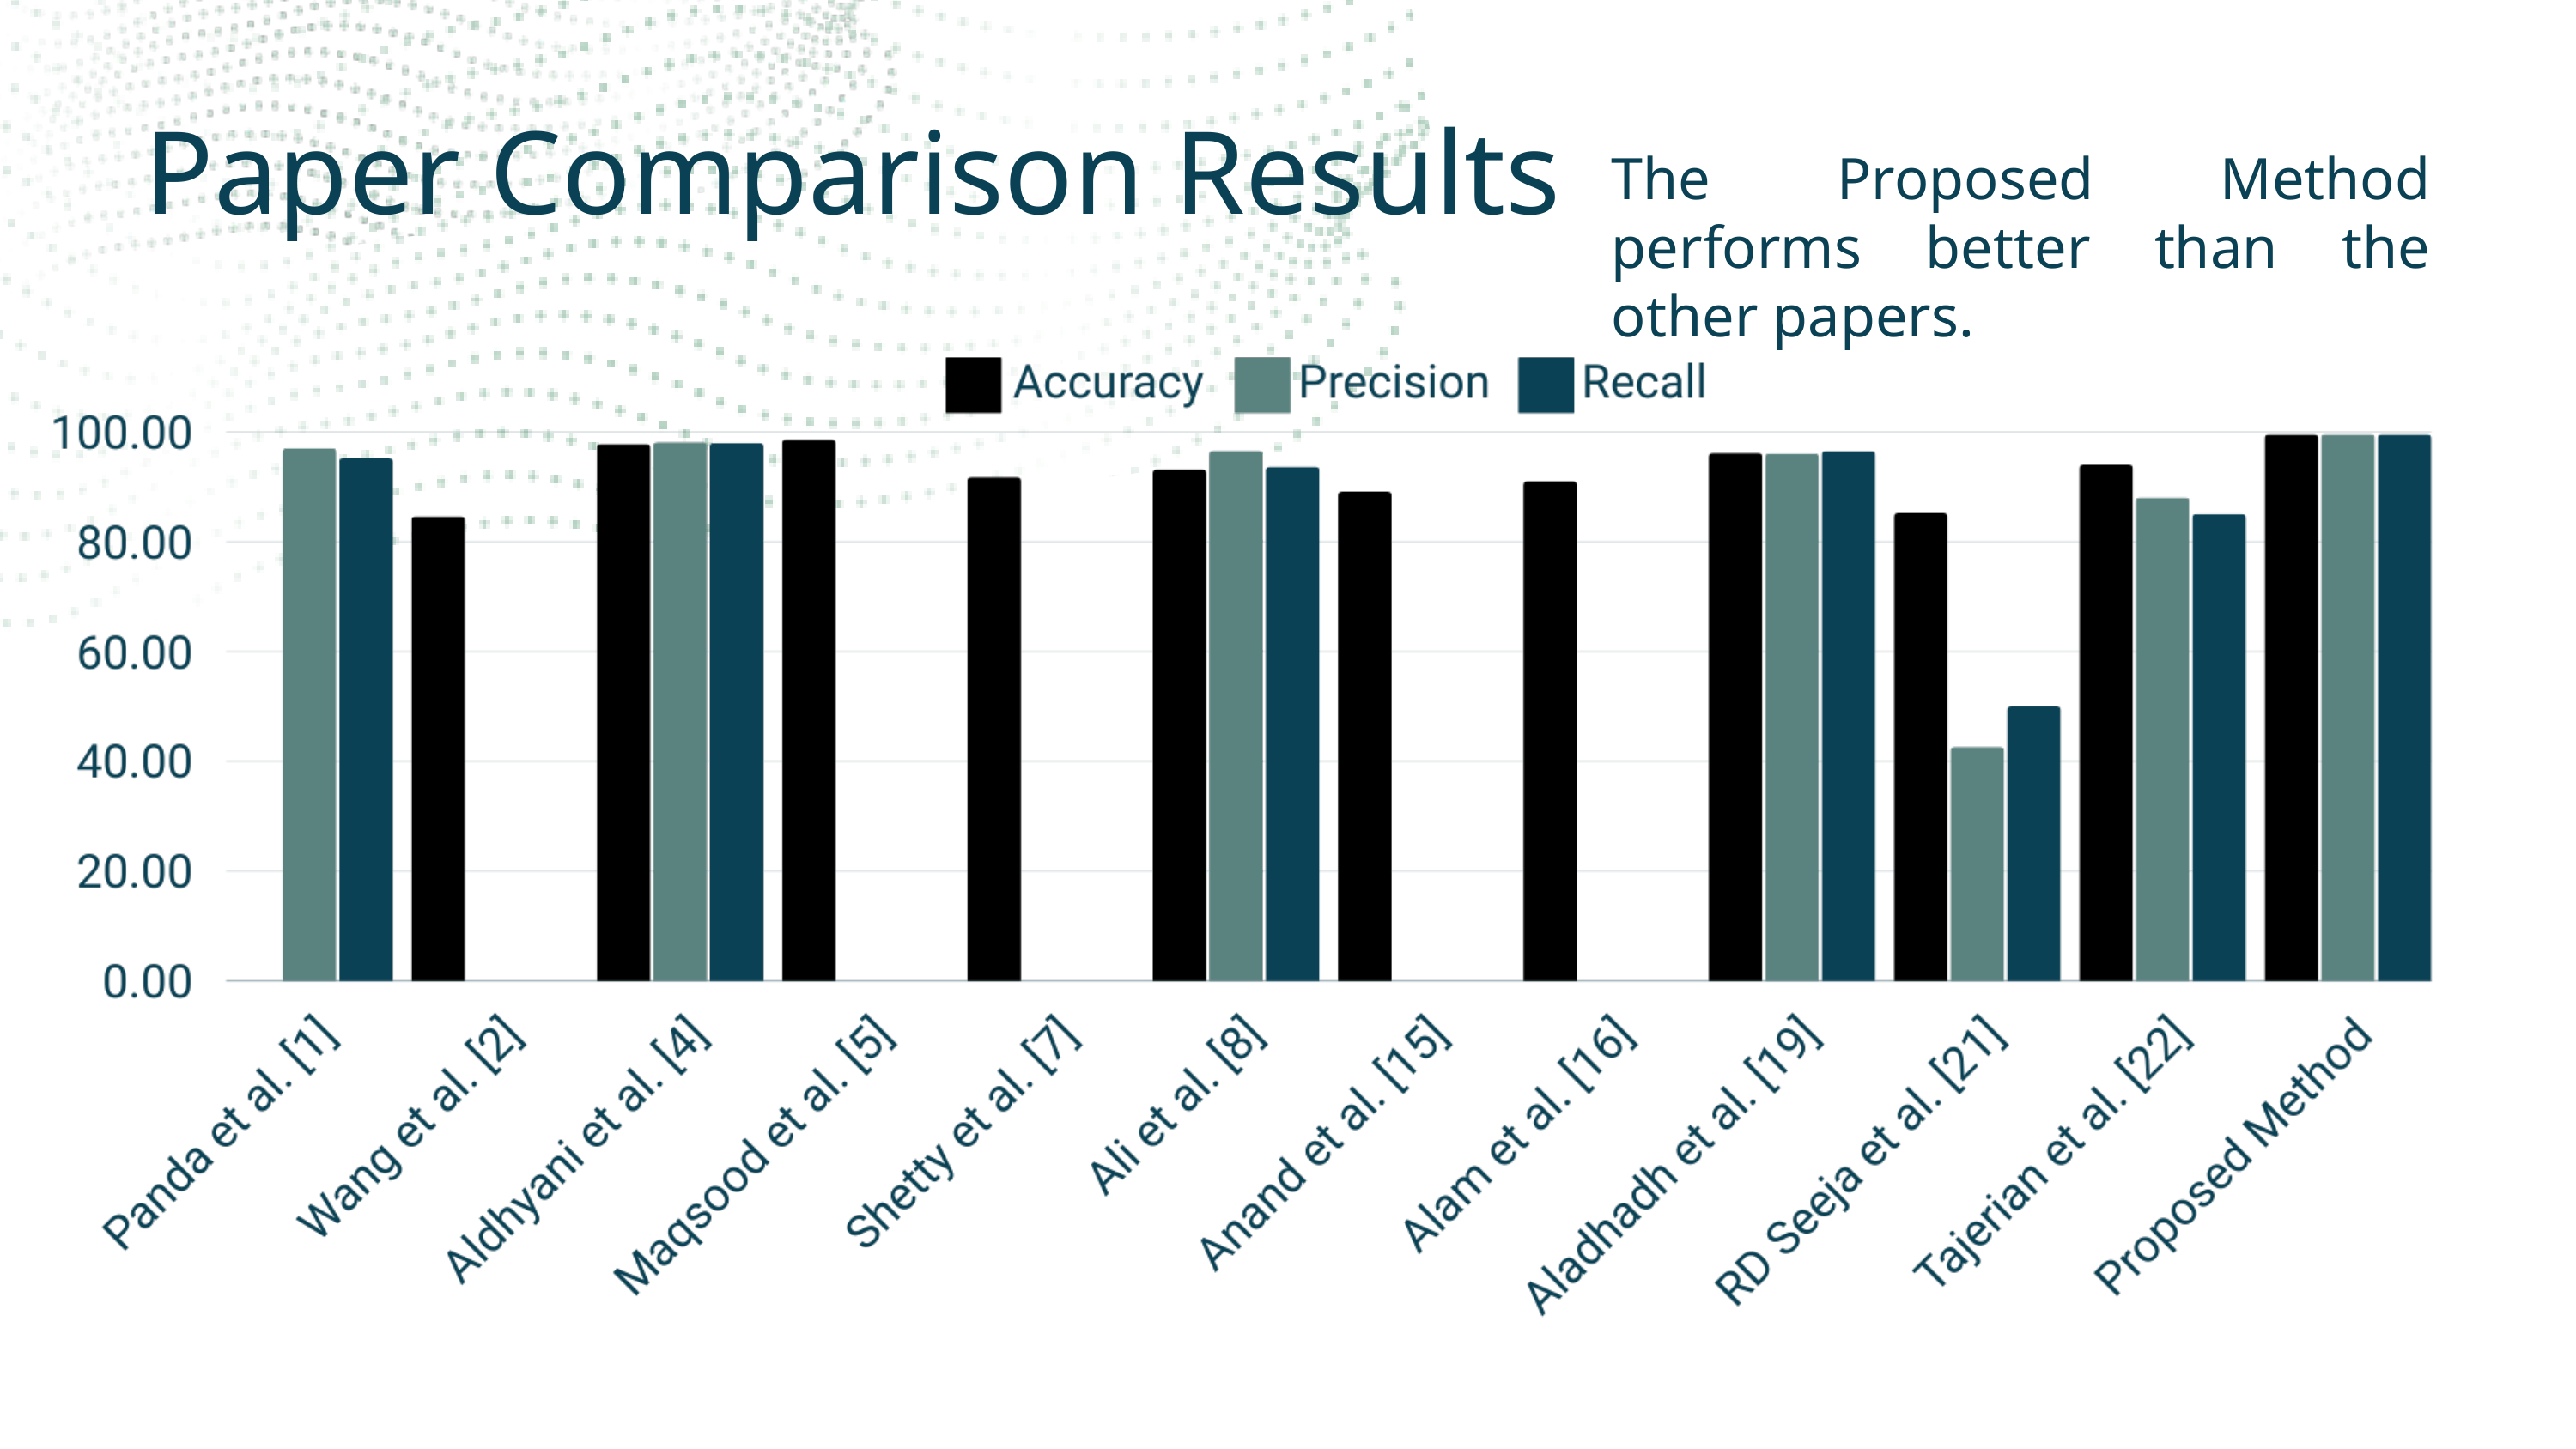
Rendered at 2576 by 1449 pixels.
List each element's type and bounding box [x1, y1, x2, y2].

text_box [0, 0, 1425, 99]
picture [0, 101, 2576, 1449]
